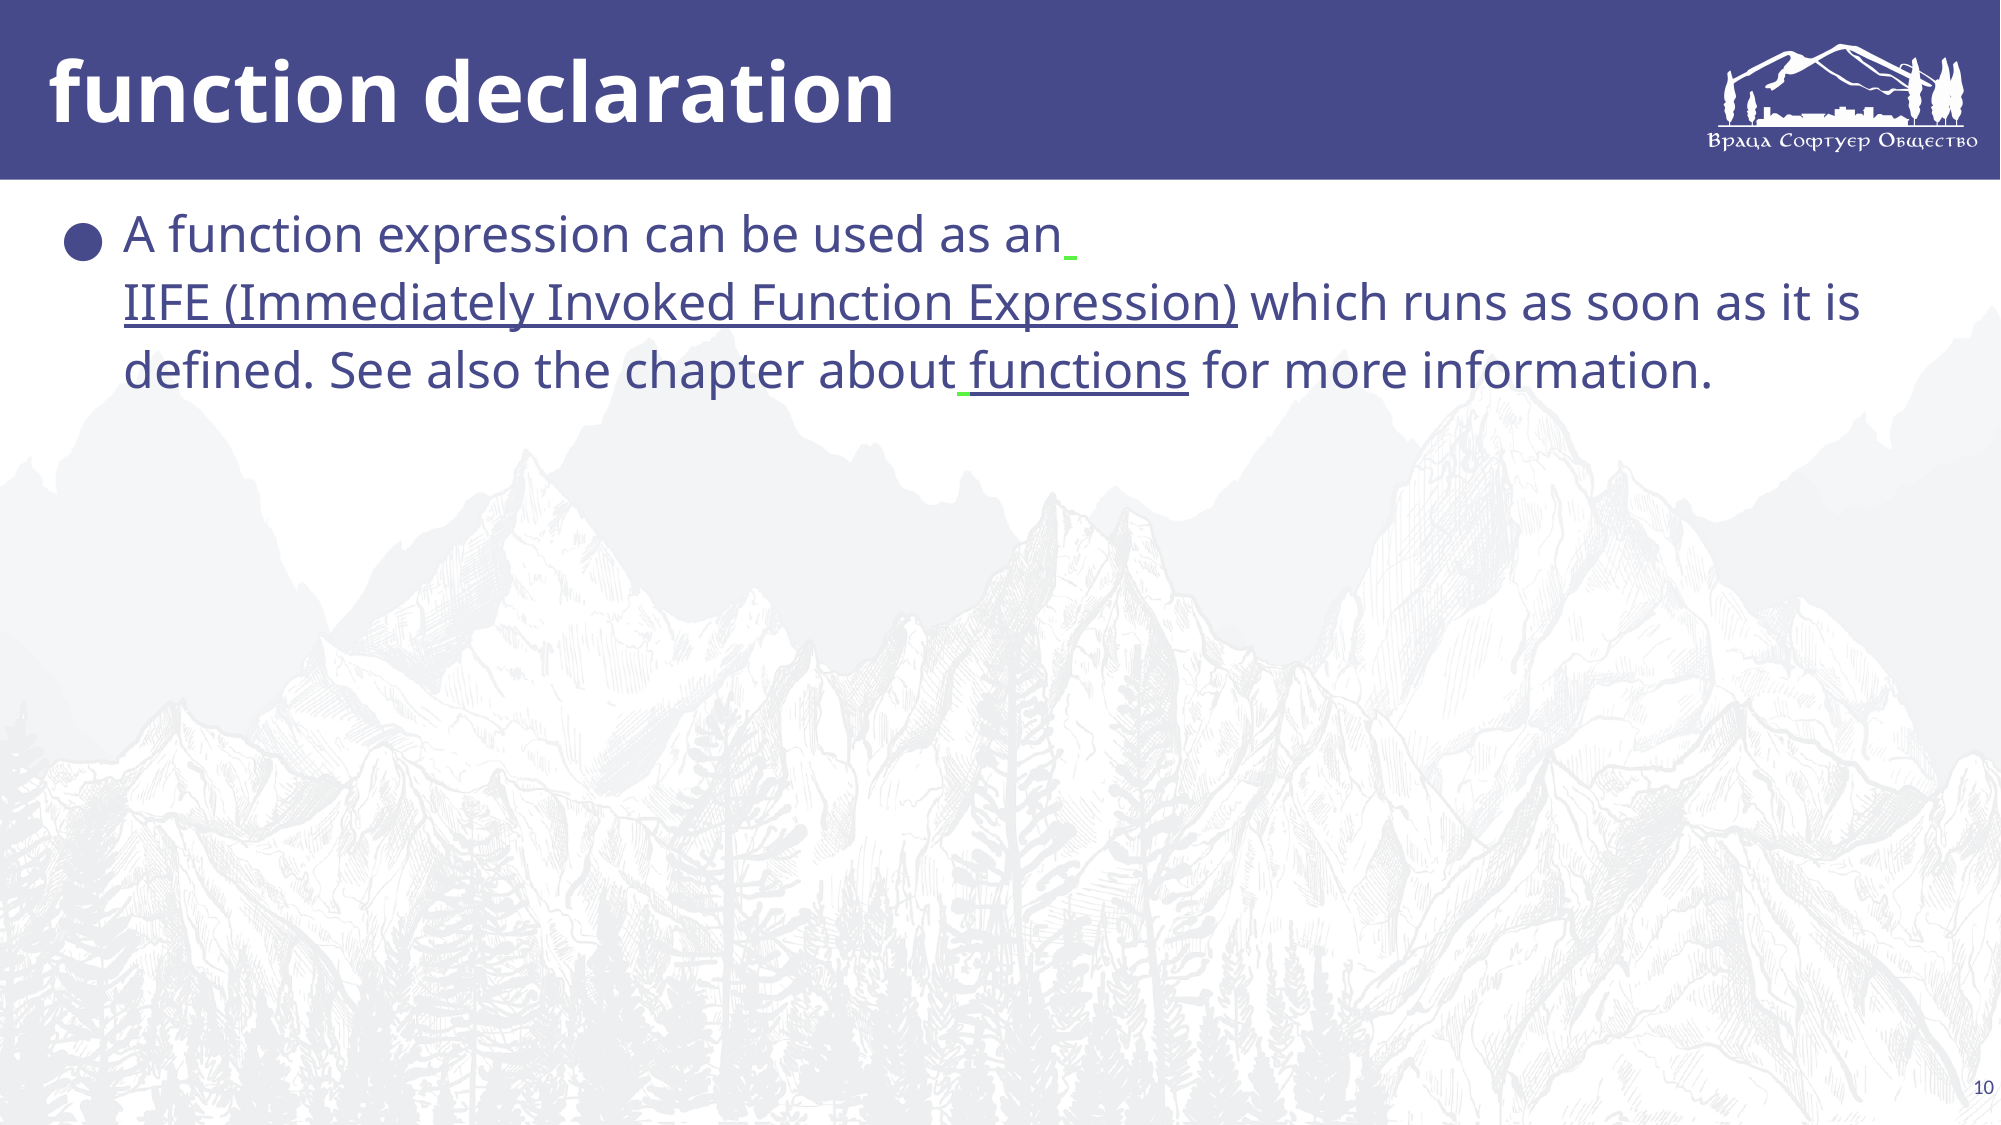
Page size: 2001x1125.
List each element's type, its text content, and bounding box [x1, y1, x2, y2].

slide_number 10 [1929, 1070, 2000, 1103]
picture [1703, 19, 1981, 165]
list A function expression can be used as an IIFE (Immediately Invoked Function Expression) which runs as soon as it is defined. See also the chapter about functions for more information. [31, 196, 1970, 1050]
title function declaration [31, 16, 1591, 162]
